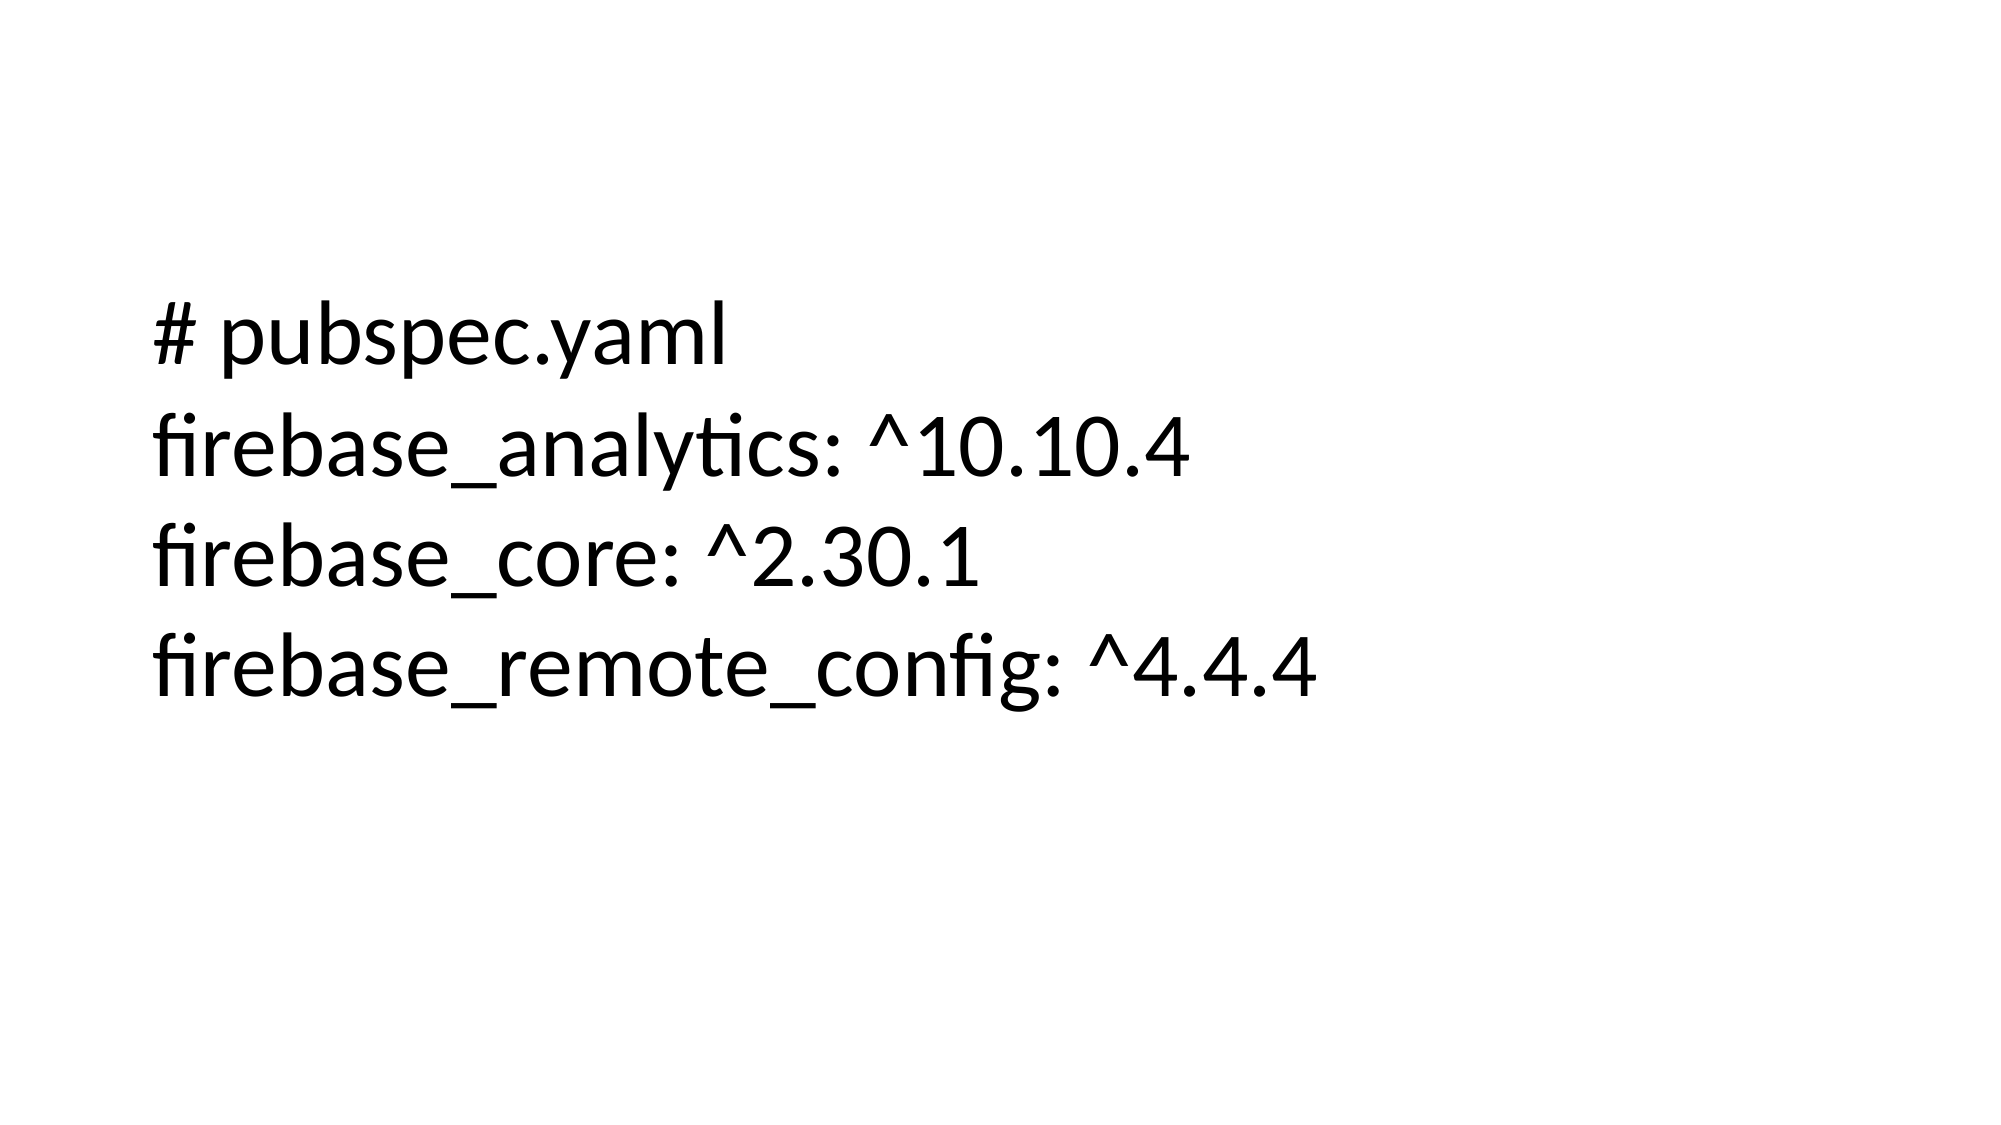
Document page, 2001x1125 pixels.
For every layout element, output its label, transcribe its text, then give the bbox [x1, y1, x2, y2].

list # pubspec.yaml firebase_analytics: ^10.10.4 firebase_core: ^2.30.1 firebase_remote_config: ^4.4.4 [137, 277, 1863, 992]
